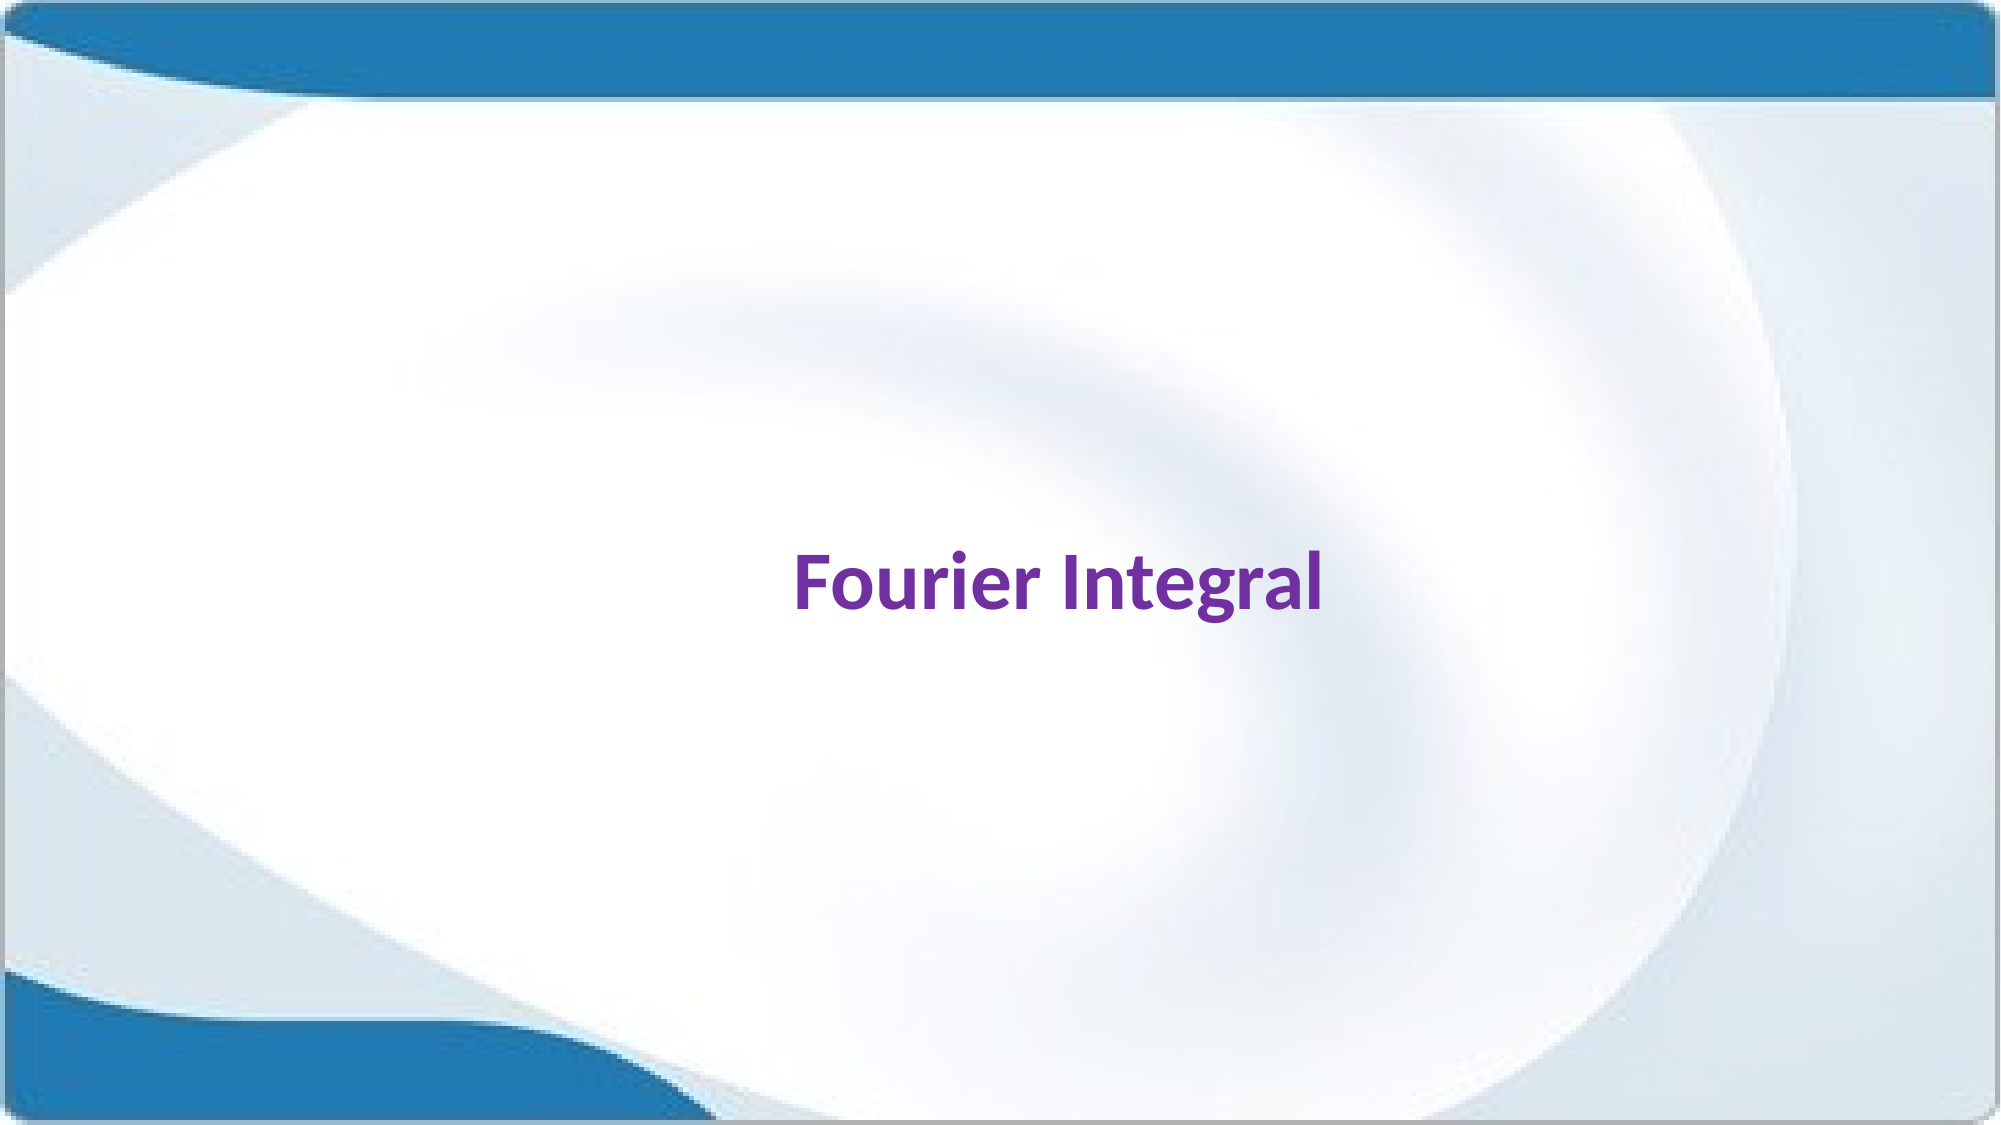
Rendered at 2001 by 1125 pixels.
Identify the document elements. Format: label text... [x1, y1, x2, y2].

text_box Fourier Integral [778, 518, 1355, 634]
picture [0, 0, 2001, 1125]
